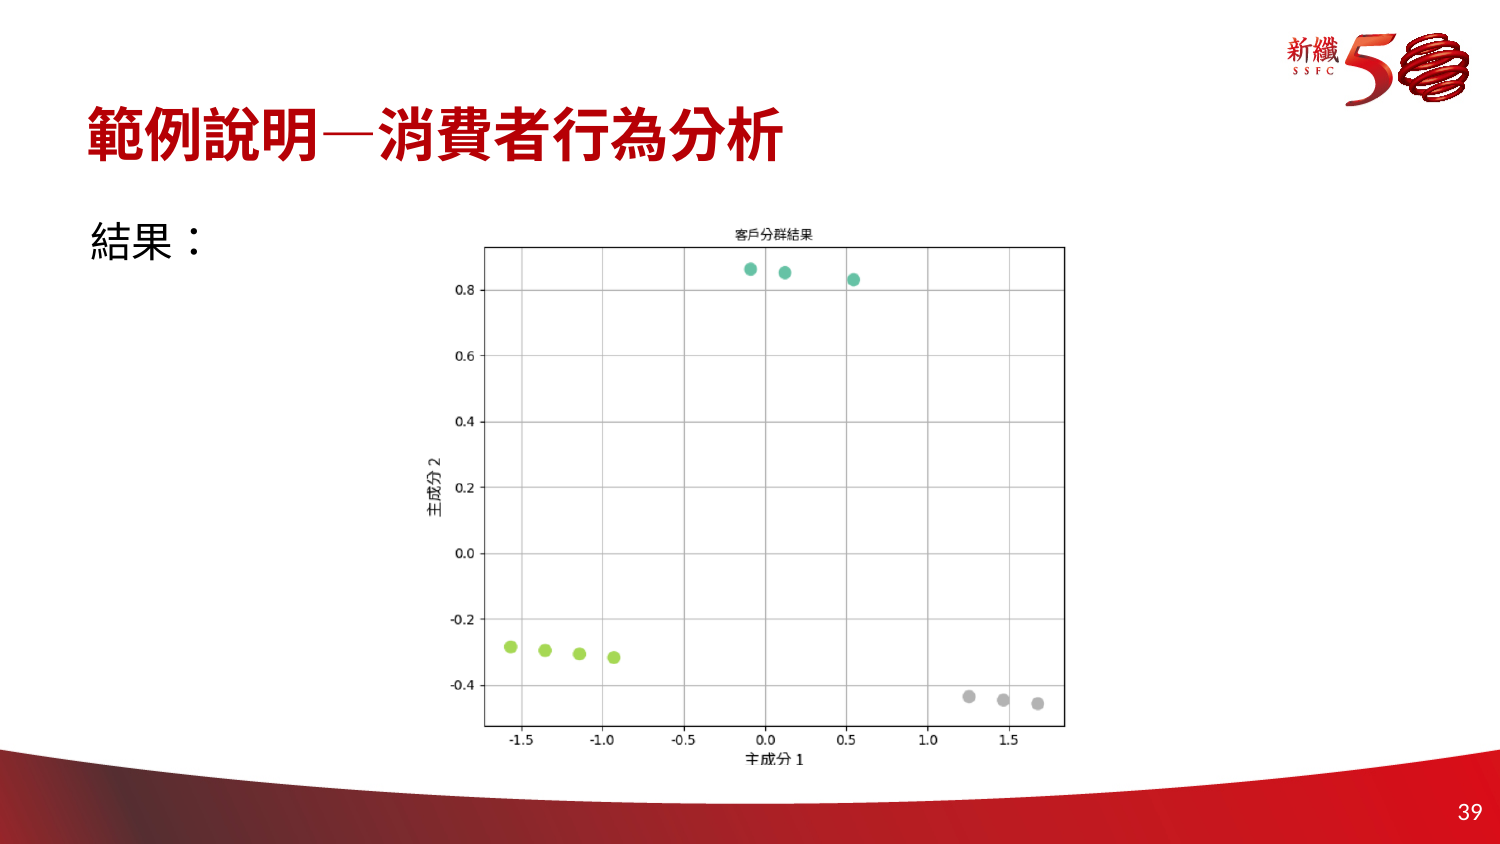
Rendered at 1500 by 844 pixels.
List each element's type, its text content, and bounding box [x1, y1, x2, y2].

picture [0, 0, 1500, 844]
text_box 結果： [75, 208, 1459, 765]
title 範例說明—消費者行為分析 [75, 67, 1425, 208]
slide_number 38 [1156, 788, 1495, 833]
